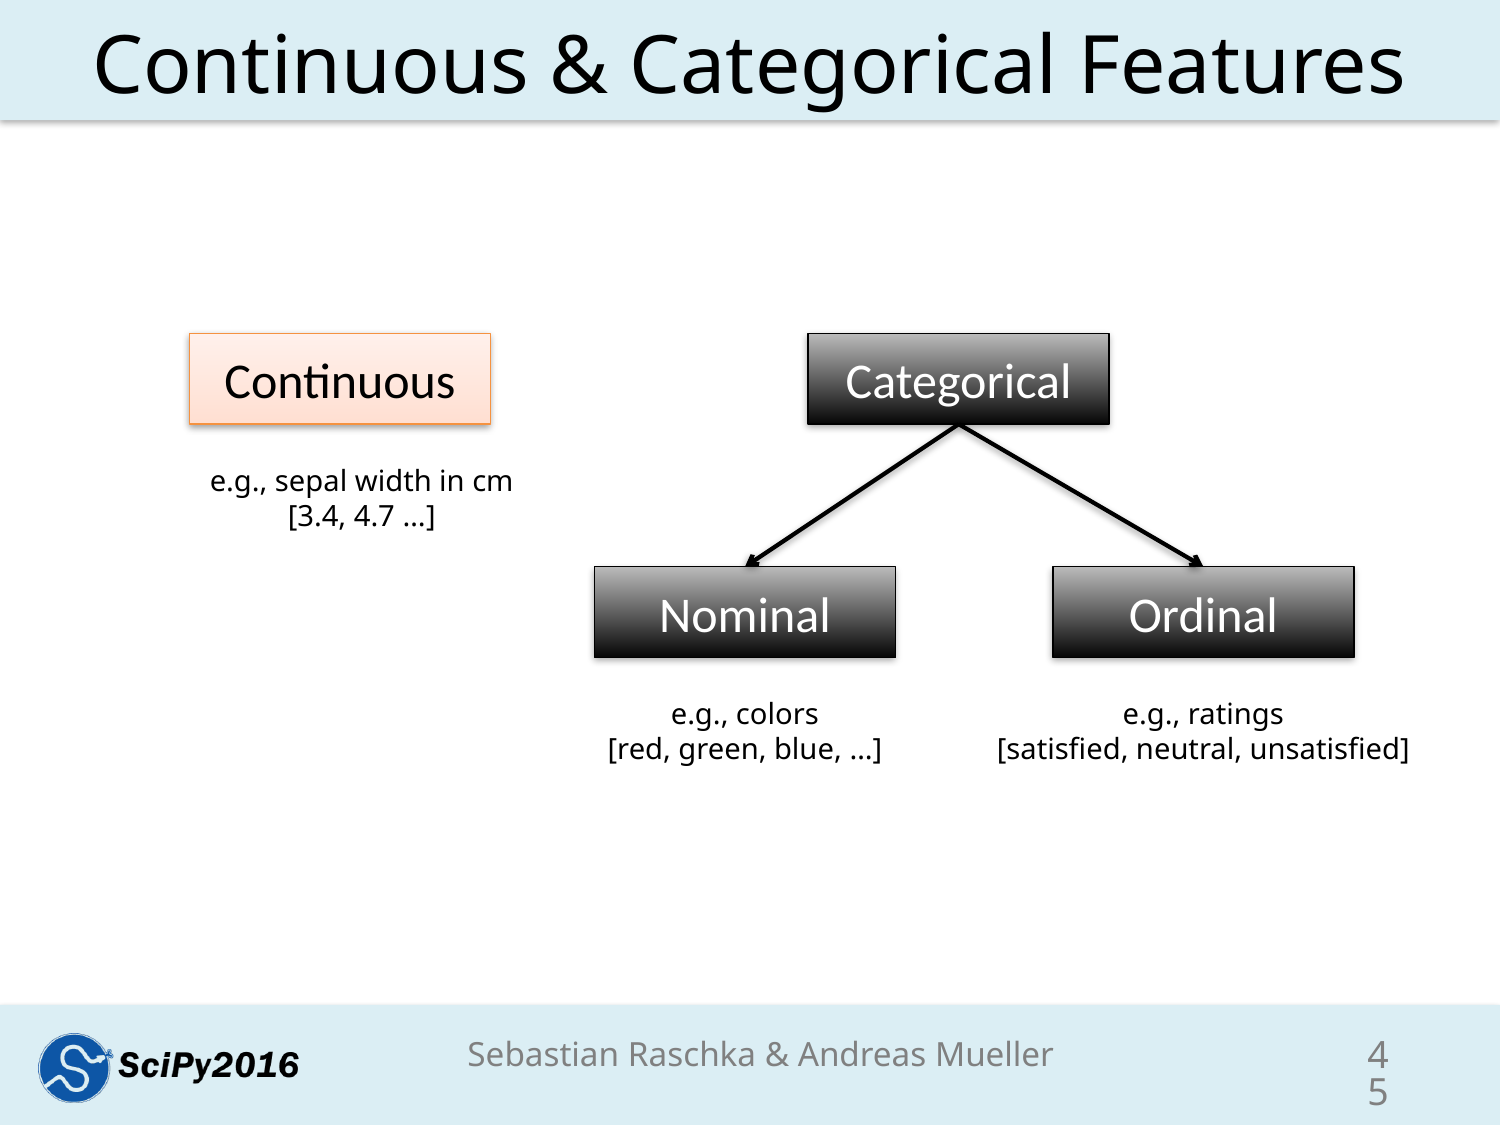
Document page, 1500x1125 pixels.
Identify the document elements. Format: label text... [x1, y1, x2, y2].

text_box Nominal [594, 566, 896, 658]
text_box Categorical [807, 333, 1110, 422]
text_box Continuous [189, 333, 491, 425]
text_box Ordinal [1052, 566, 1355, 658]
text_box e.g., ratings [satisfied, neutral, unsatisfied] [981, 687, 1425, 773]
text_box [744, 423, 957, 567]
title Continuous & Categorical Features [75, 0, 1425, 155]
picture [38, 1033, 299, 1103]
text_box e.g., colors [red, green, blue, …] [579, 687, 911, 773]
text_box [958, 423, 1204, 567]
slide_number 45 [1352, 1026, 1425, 1087]
text_box e.g., sepal width in cm [3.4, 4.7 …] [189, 454, 535, 540]
